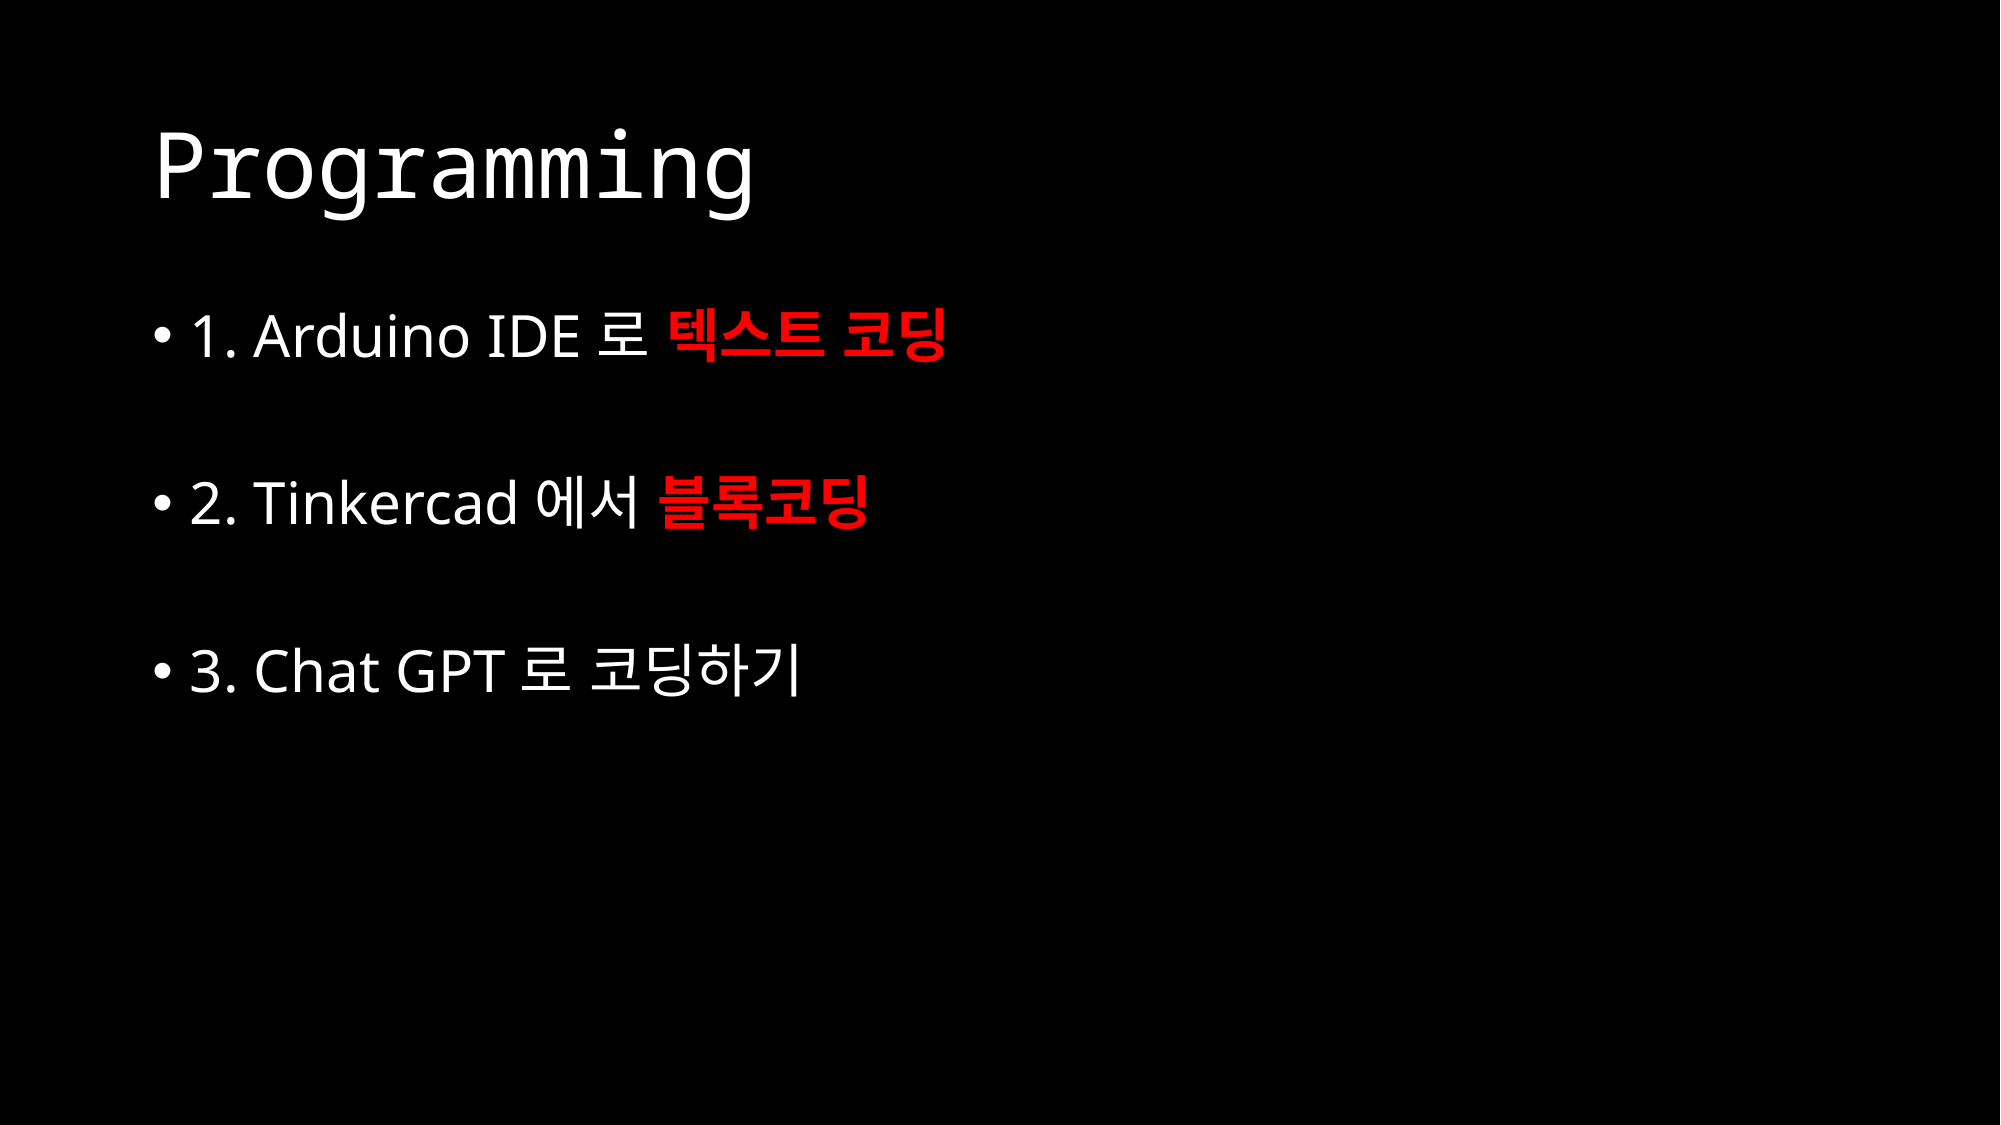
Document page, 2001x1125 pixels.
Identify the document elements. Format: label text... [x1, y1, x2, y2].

title Programming [137, 59, 1863, 278]
list 1. Arduino IDE로 텍스트 코딩 2. Tinkercad에서 블록코딩 3. Chat GPT로 코딩하기 [137, 299, 1863, 1014]
